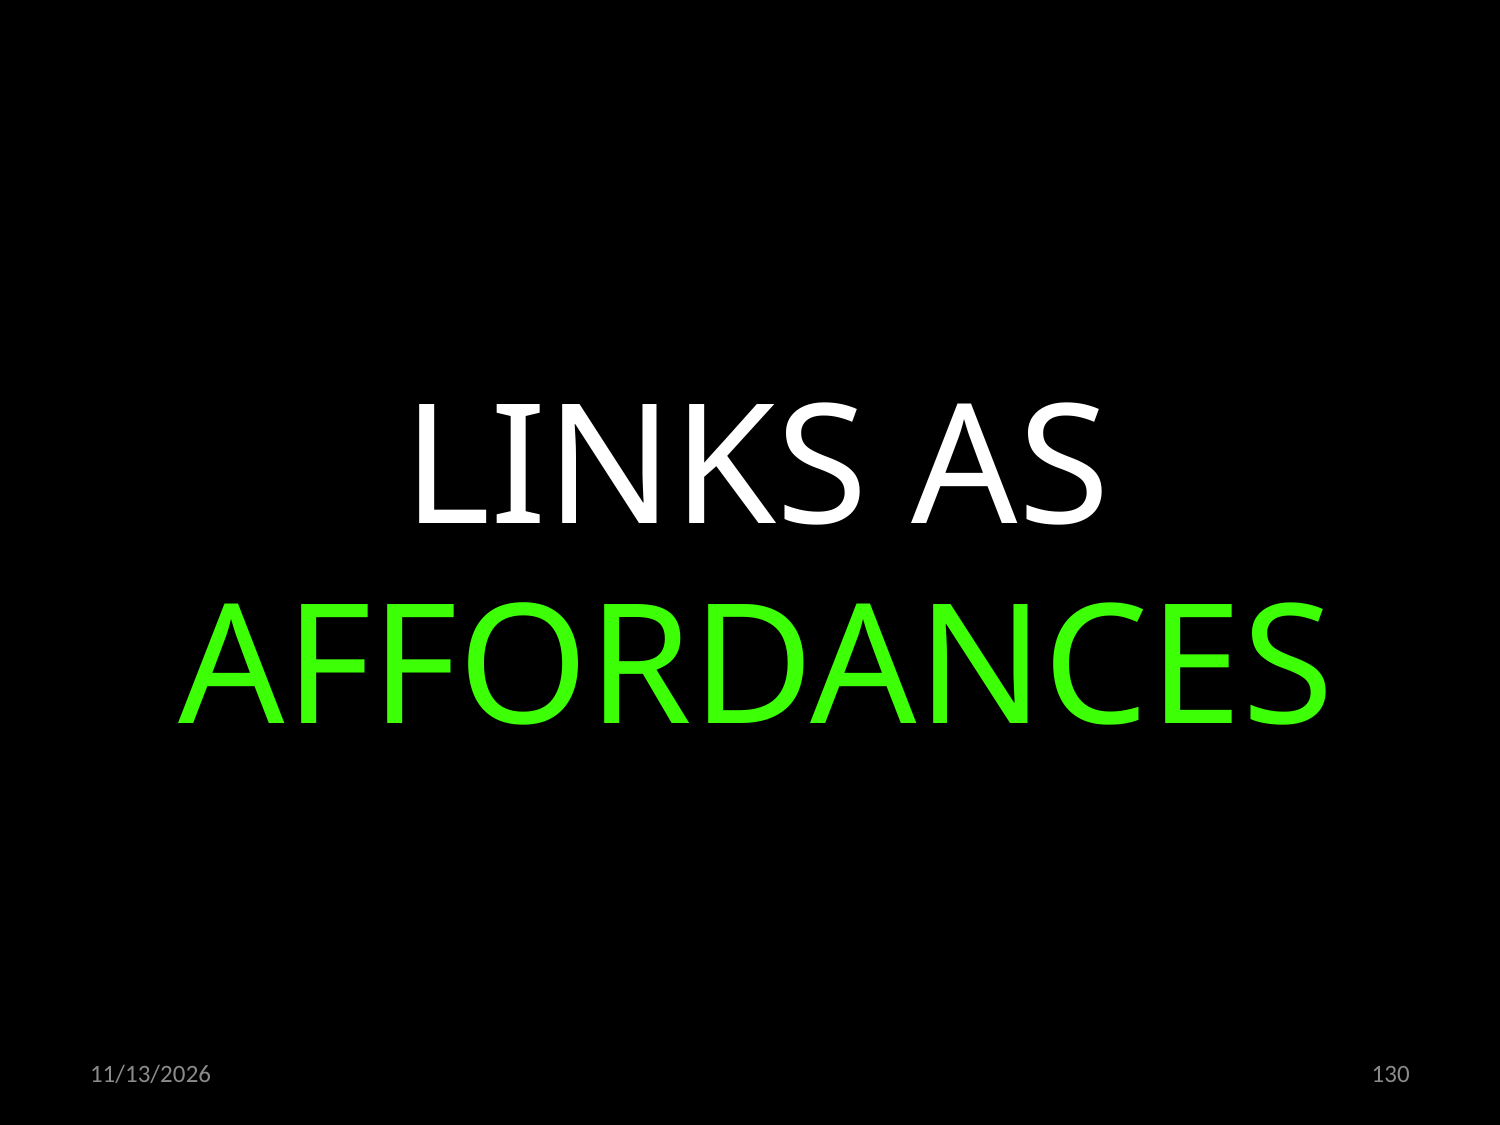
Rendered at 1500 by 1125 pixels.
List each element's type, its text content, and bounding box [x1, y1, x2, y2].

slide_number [75, 1042, 425, 1103]
text_box LINKS AS AFFORDANCES [54, 348, 1459, 451]
slide_number 130 [1074, 1042, 1425, 1103]
